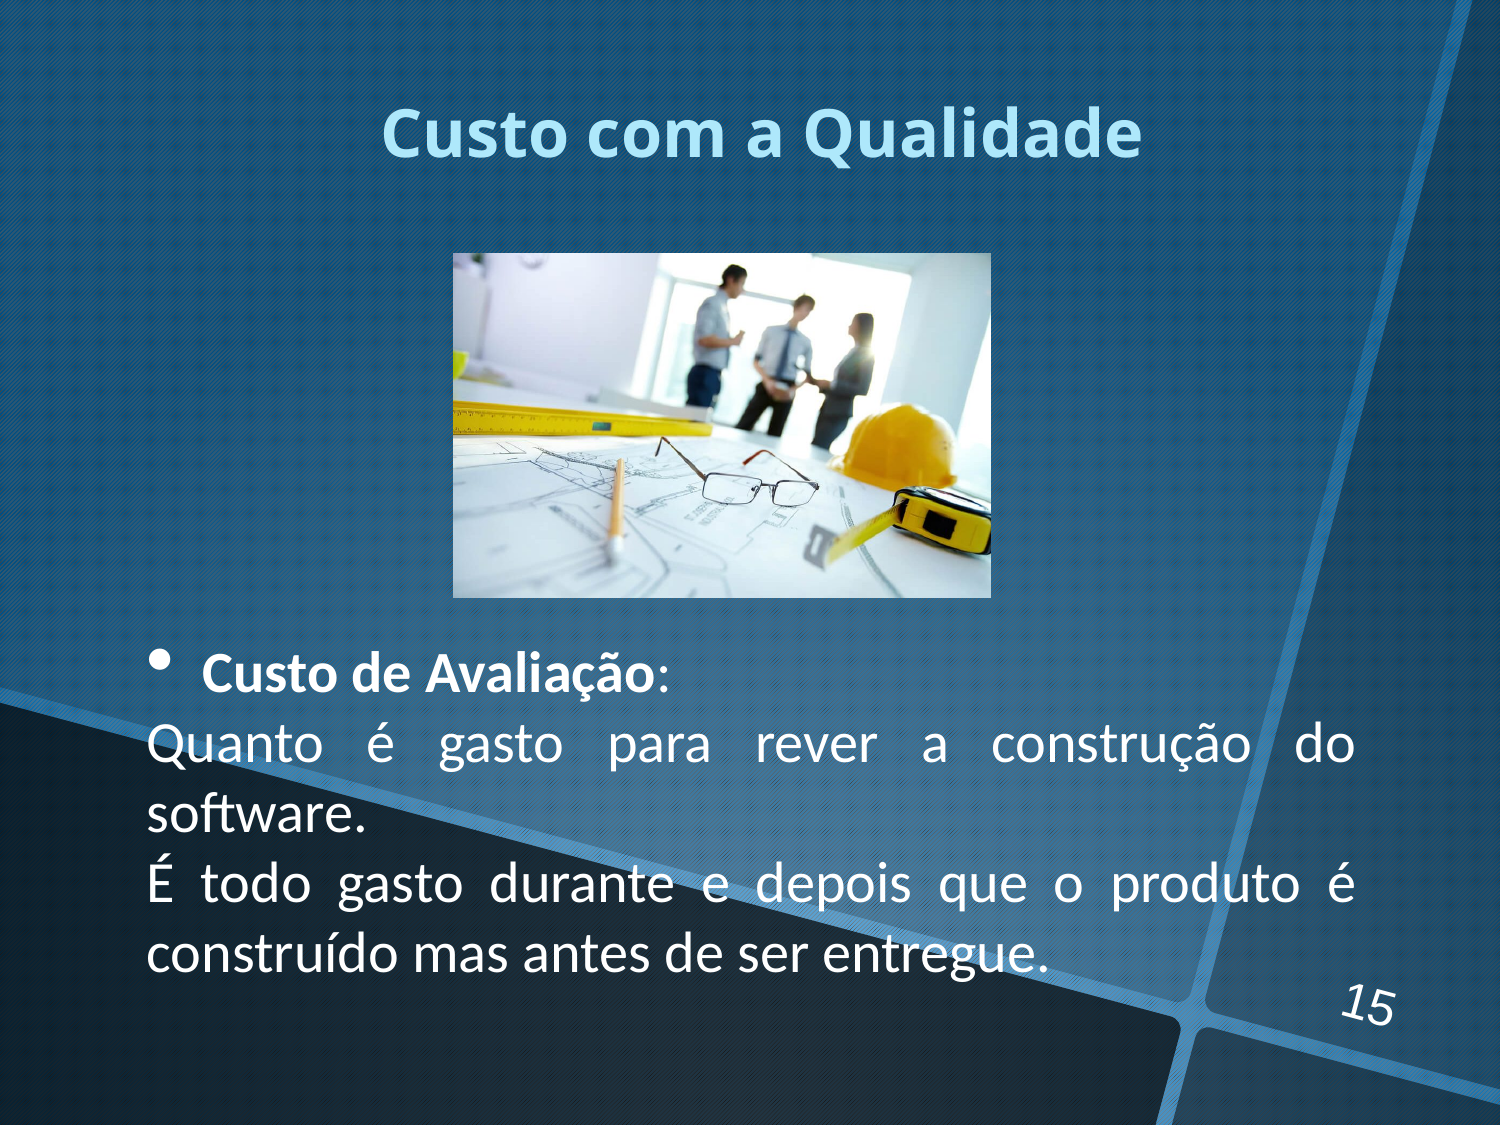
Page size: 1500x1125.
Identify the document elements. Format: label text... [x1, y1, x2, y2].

picture [452, 253, 991, 599]
slide_number 15 [1321, 971, 1450, 1051]
text_box Custo com a Qualidade [87, 37, 1438, 225]
list Custo de Avaliação: Quanto é gasto para rever a construção do software. É todo gasto durante e depois que o produto é construído mas antes de ser entregue. [71, 626, 1372, 1007]
